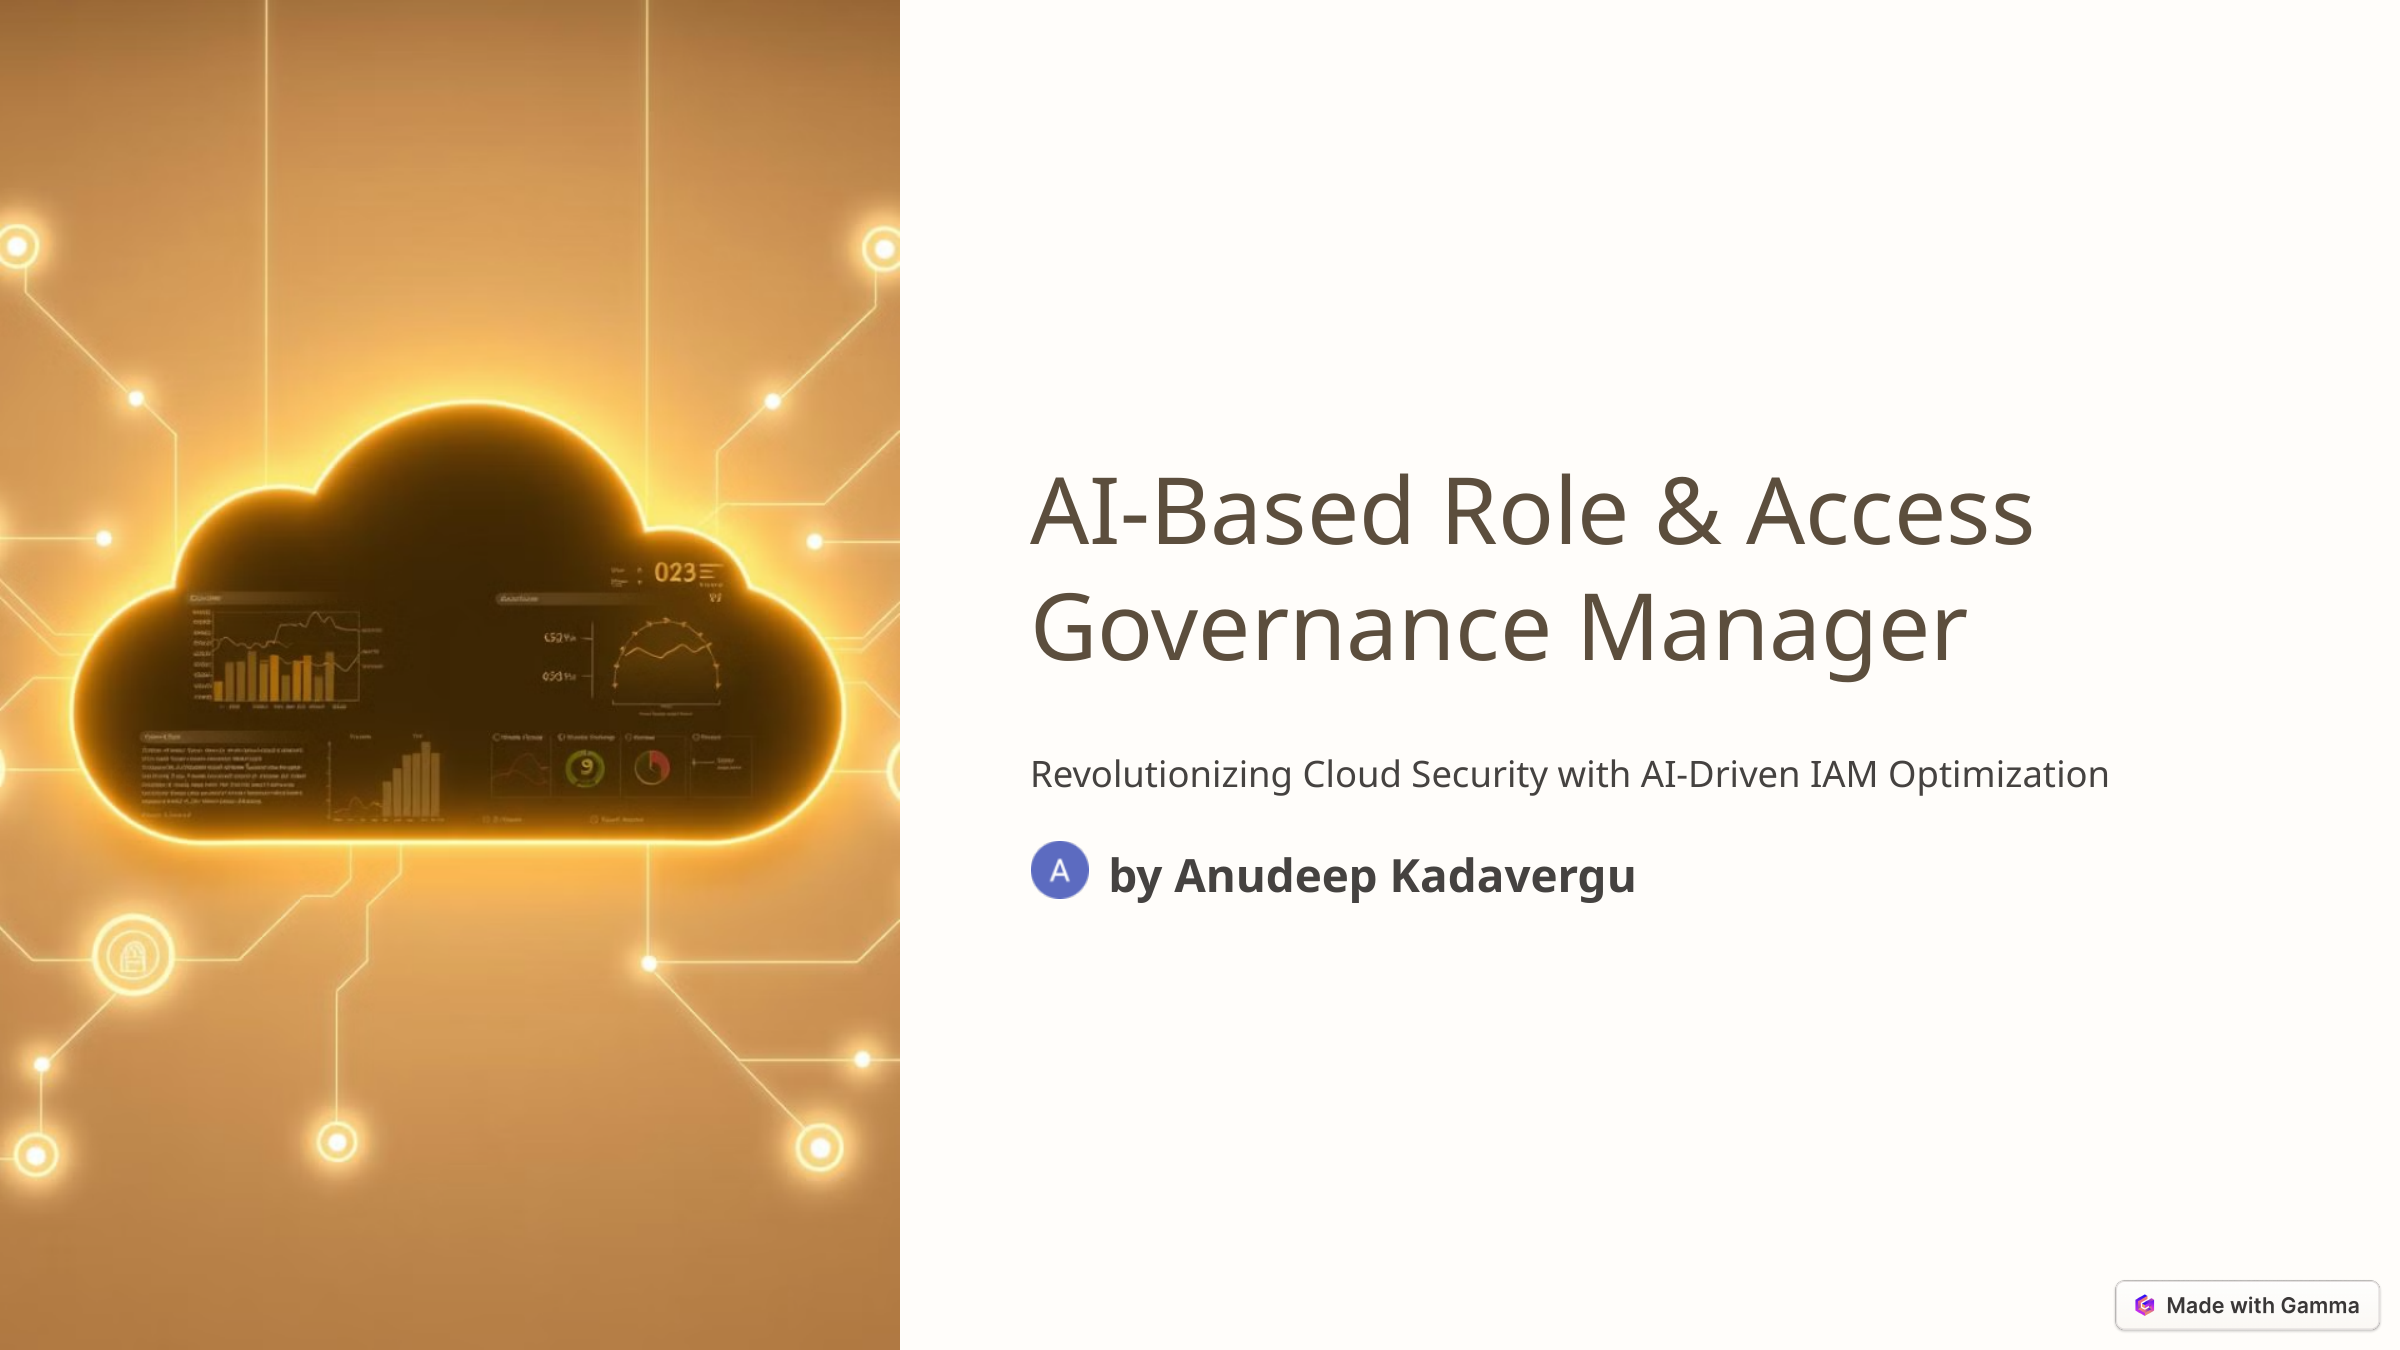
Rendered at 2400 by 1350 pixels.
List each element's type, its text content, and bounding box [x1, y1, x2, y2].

text_box AI-Based Role & Access Governance Manager [1030, 447, 2270, 681]
text_box Revolutionizing Cloud Security with AI-Driven IAM Optimization [1030, 735, 2270, 796]
picture [1031, 841, 1089, 899]
text_box by Anudeep Kadavergu [1108, 837, 1635, 903]
picture [0, 0, 900, 1350]
picture [2106, 1271, 2389, 1339]
